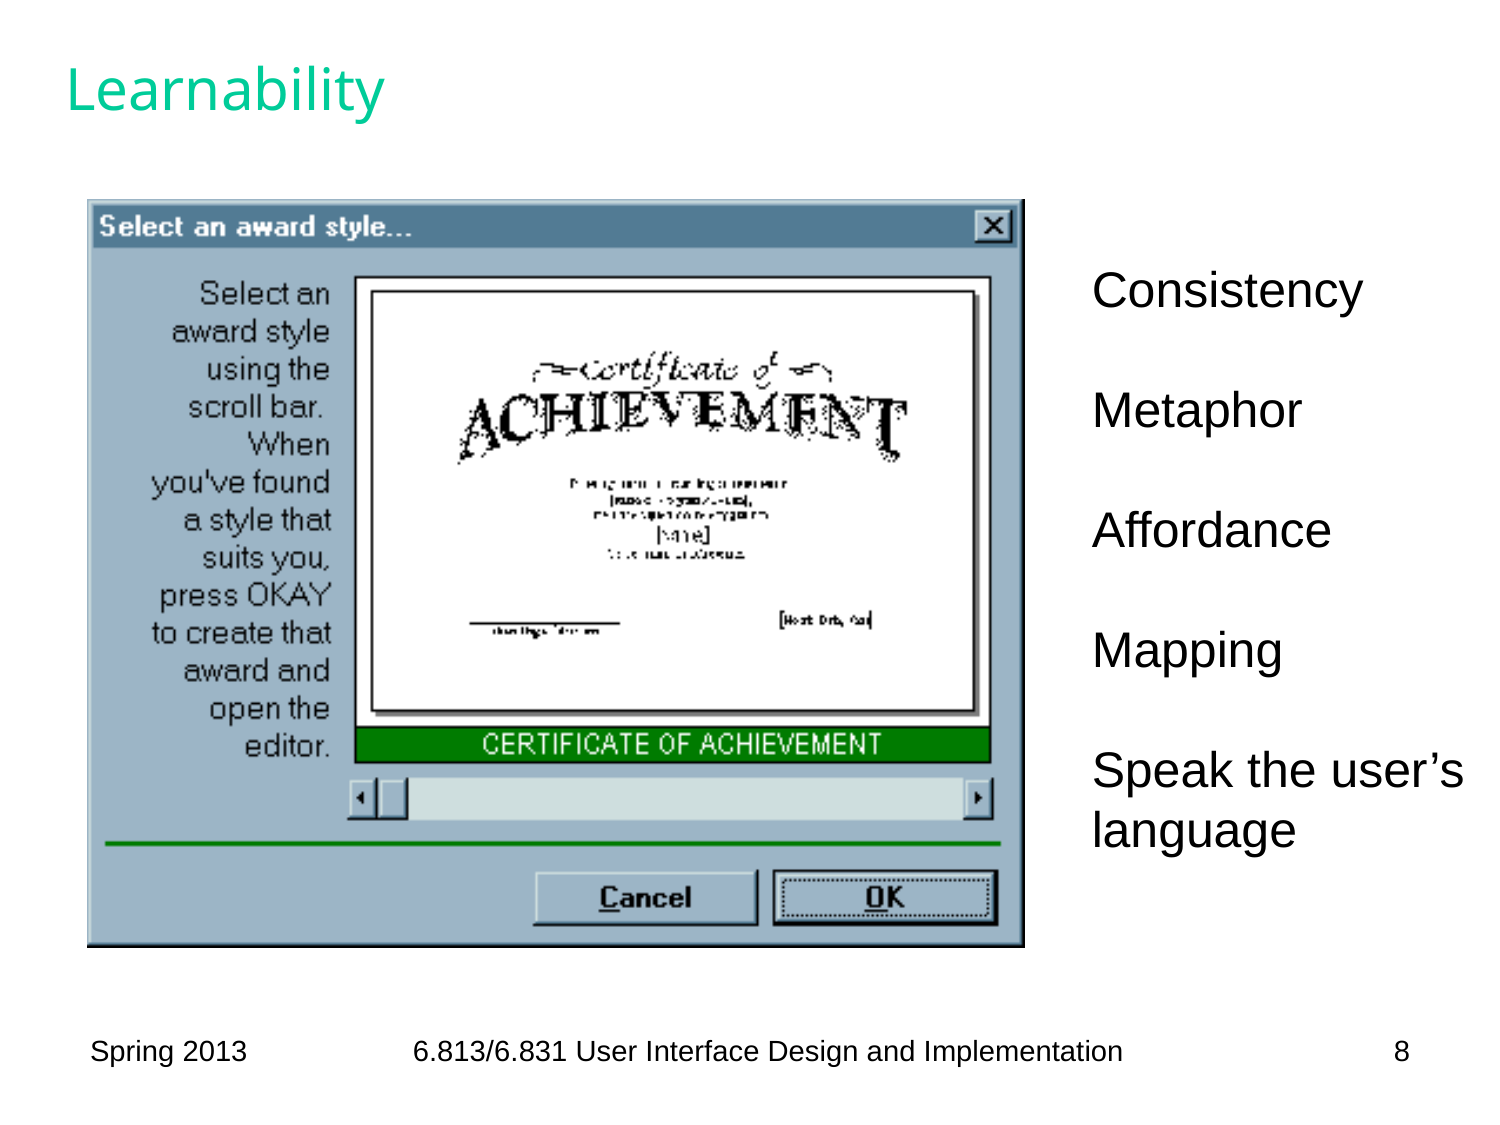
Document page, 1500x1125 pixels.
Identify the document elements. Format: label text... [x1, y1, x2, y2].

text_box Consistency Metaphor Affordance Mapping Speak the user’s language [1077, 249, 1495, 865]
footer 6.813/6.831 User Interface Design and Implementation [312, 1024, 1226, 1103]
title Learnability [49, 24, 1438, 151]
picture [87, 199, 1026, 948]
slide_number 8 [1237, 1024, 1426, 1103]
slide_number Spring 2013 [74, 1024, 301, 1103]
